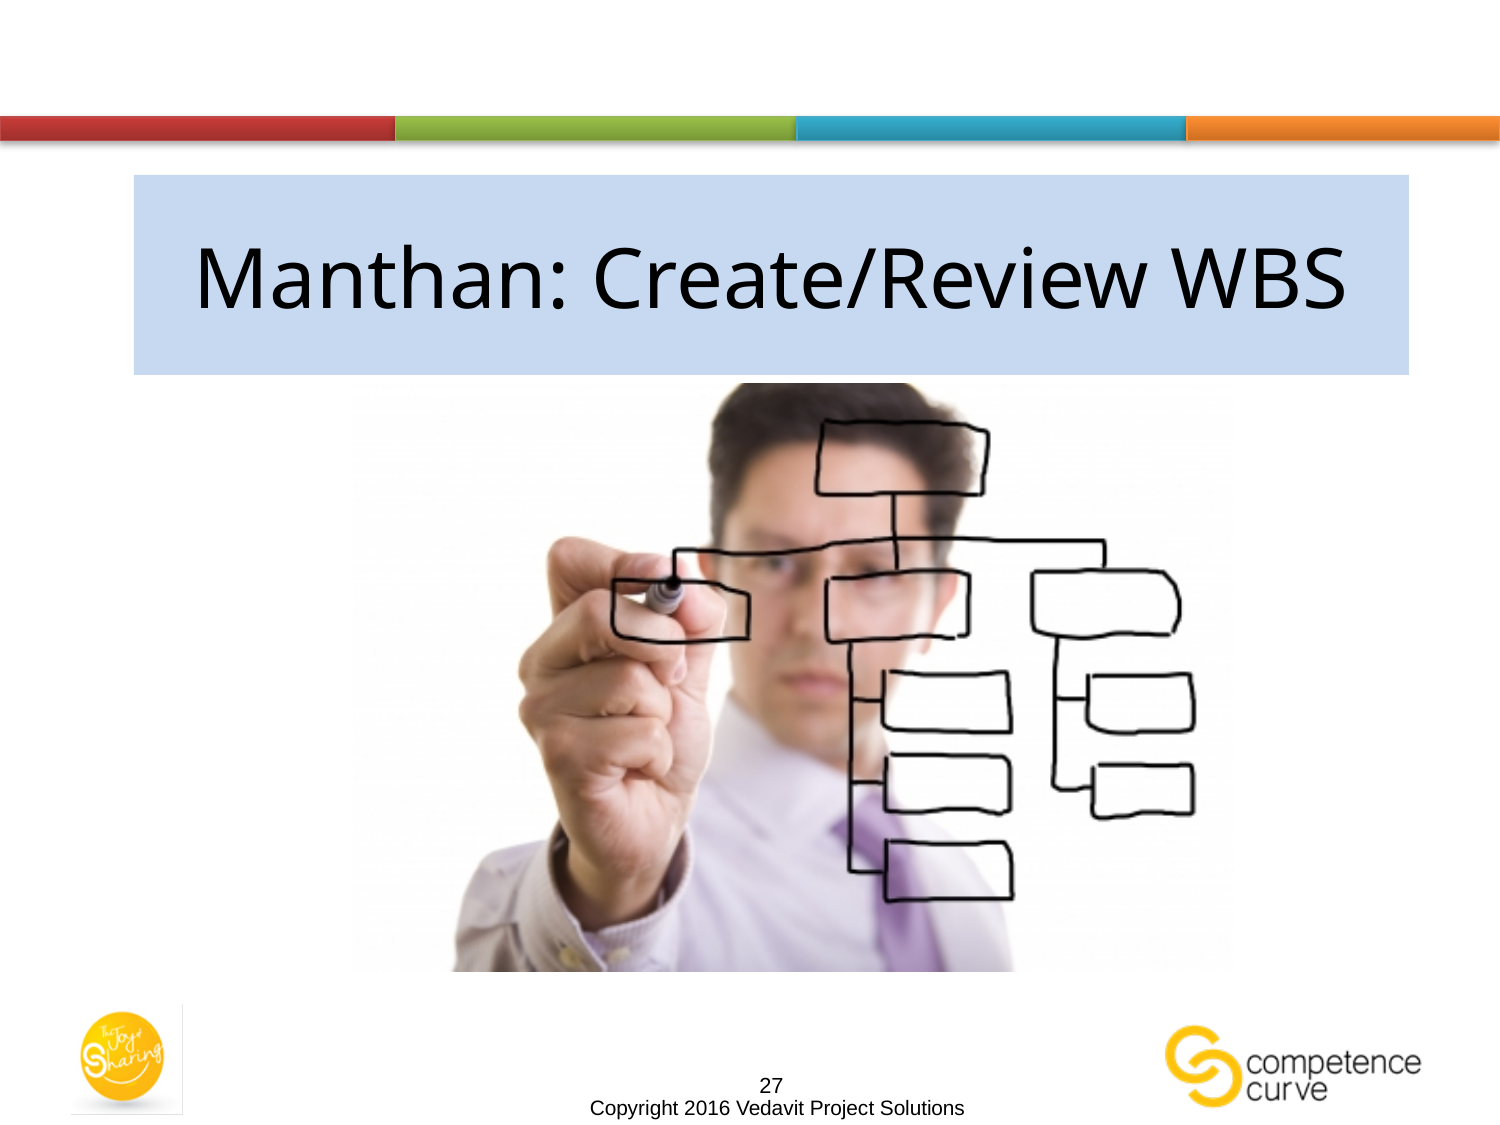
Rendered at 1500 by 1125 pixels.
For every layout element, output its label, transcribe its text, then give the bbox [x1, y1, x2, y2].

picture [71, 1004, 184, 1116]
title Manthan: Create/Review WBS [133, 174, 1410, 376]
picture [353, 383, 1234, 972]
footer Copyright 2016 Vedavit Project Solutions [575, 1087, 1050, 1125]
slide_number 27 [596, 1063, 947, 1087]
picture [1164, 1023, 1425, 1112]
